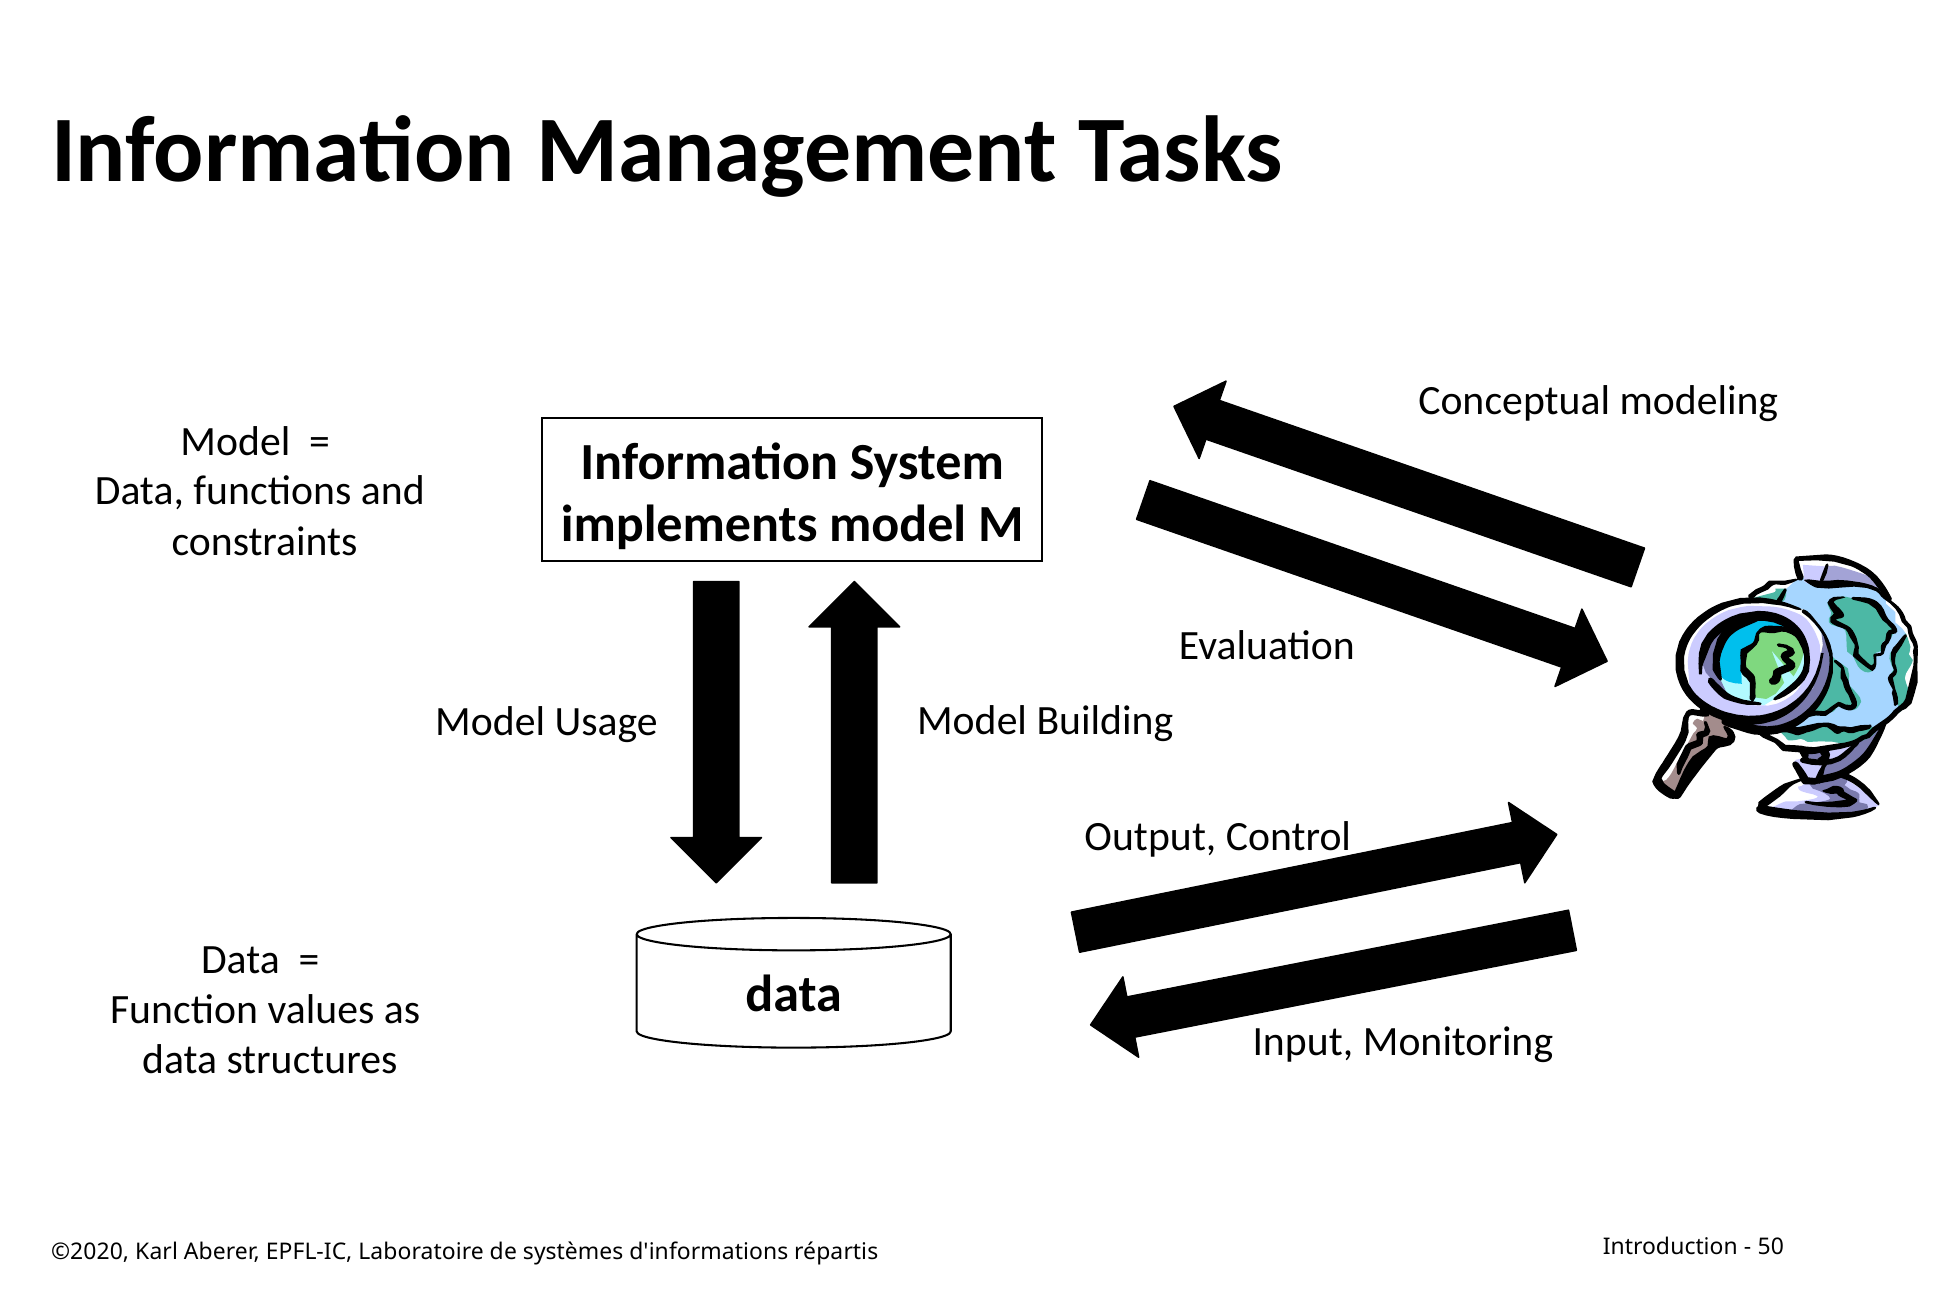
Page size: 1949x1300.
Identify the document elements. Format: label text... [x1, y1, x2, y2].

text_box Input, Monitoring [1233, 1004, 1573, 1073]
picture [1649, 553, 1919, 823]
text_box Data = Function values as data structures [91, 922, 449, 1092]
text_box Model Usage [416, 684, 677, 753]
text_box Evaluation [1160, 608, 1374, 678]
footer ©2020, Karl Aberer, EPFL-IC, Laboratoire de systèmes d'informations répartis [32, 1227, 1284, 1271]
text_box Model Building [898, 683, 1193, 753]
text_box Information System implements model M [542, 417, 1043, 562]
text_box [1071, 802, 1557, 953]
text_box [809, 581, 900, 883]
text_box Output, Control [1065, 799, 1371, 869]
text_box [1090, 910, 1577, 1058]
text_box Model = Data, functions and constraints [76, 404, 454, 573]
text_box data [636, 917, 951, 1048]
text_box [1136, 480, 1608, 687]
text_box [670, 581, 762, 883]
text_box [1173, 381, 1645, 587]
text_box Conceptual modeling [1399, 363, 1798, 432]
title Information Management Tasks [32, 57, 1803, 232]
